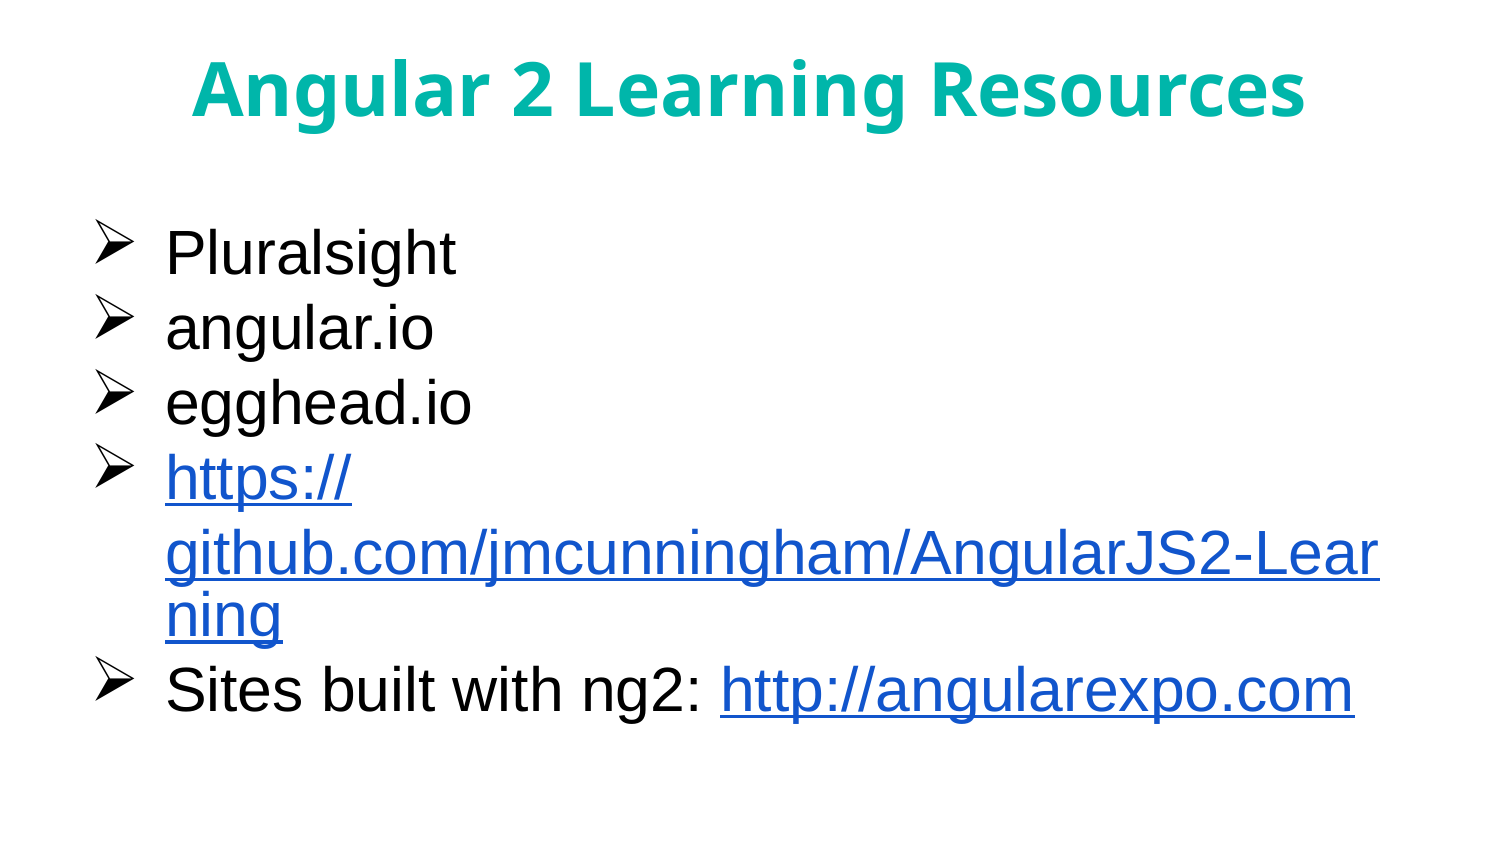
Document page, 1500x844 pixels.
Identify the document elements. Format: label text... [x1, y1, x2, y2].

title Angular 2 Learning Resources [75, 5, 1425, 147]
list Pluralsight angular.io egghead.io https://github.com/jmcunningham/AngularJS2-Learning Sites built with ng2: http://angularexpo.com [75, 196, 1425, 808]
